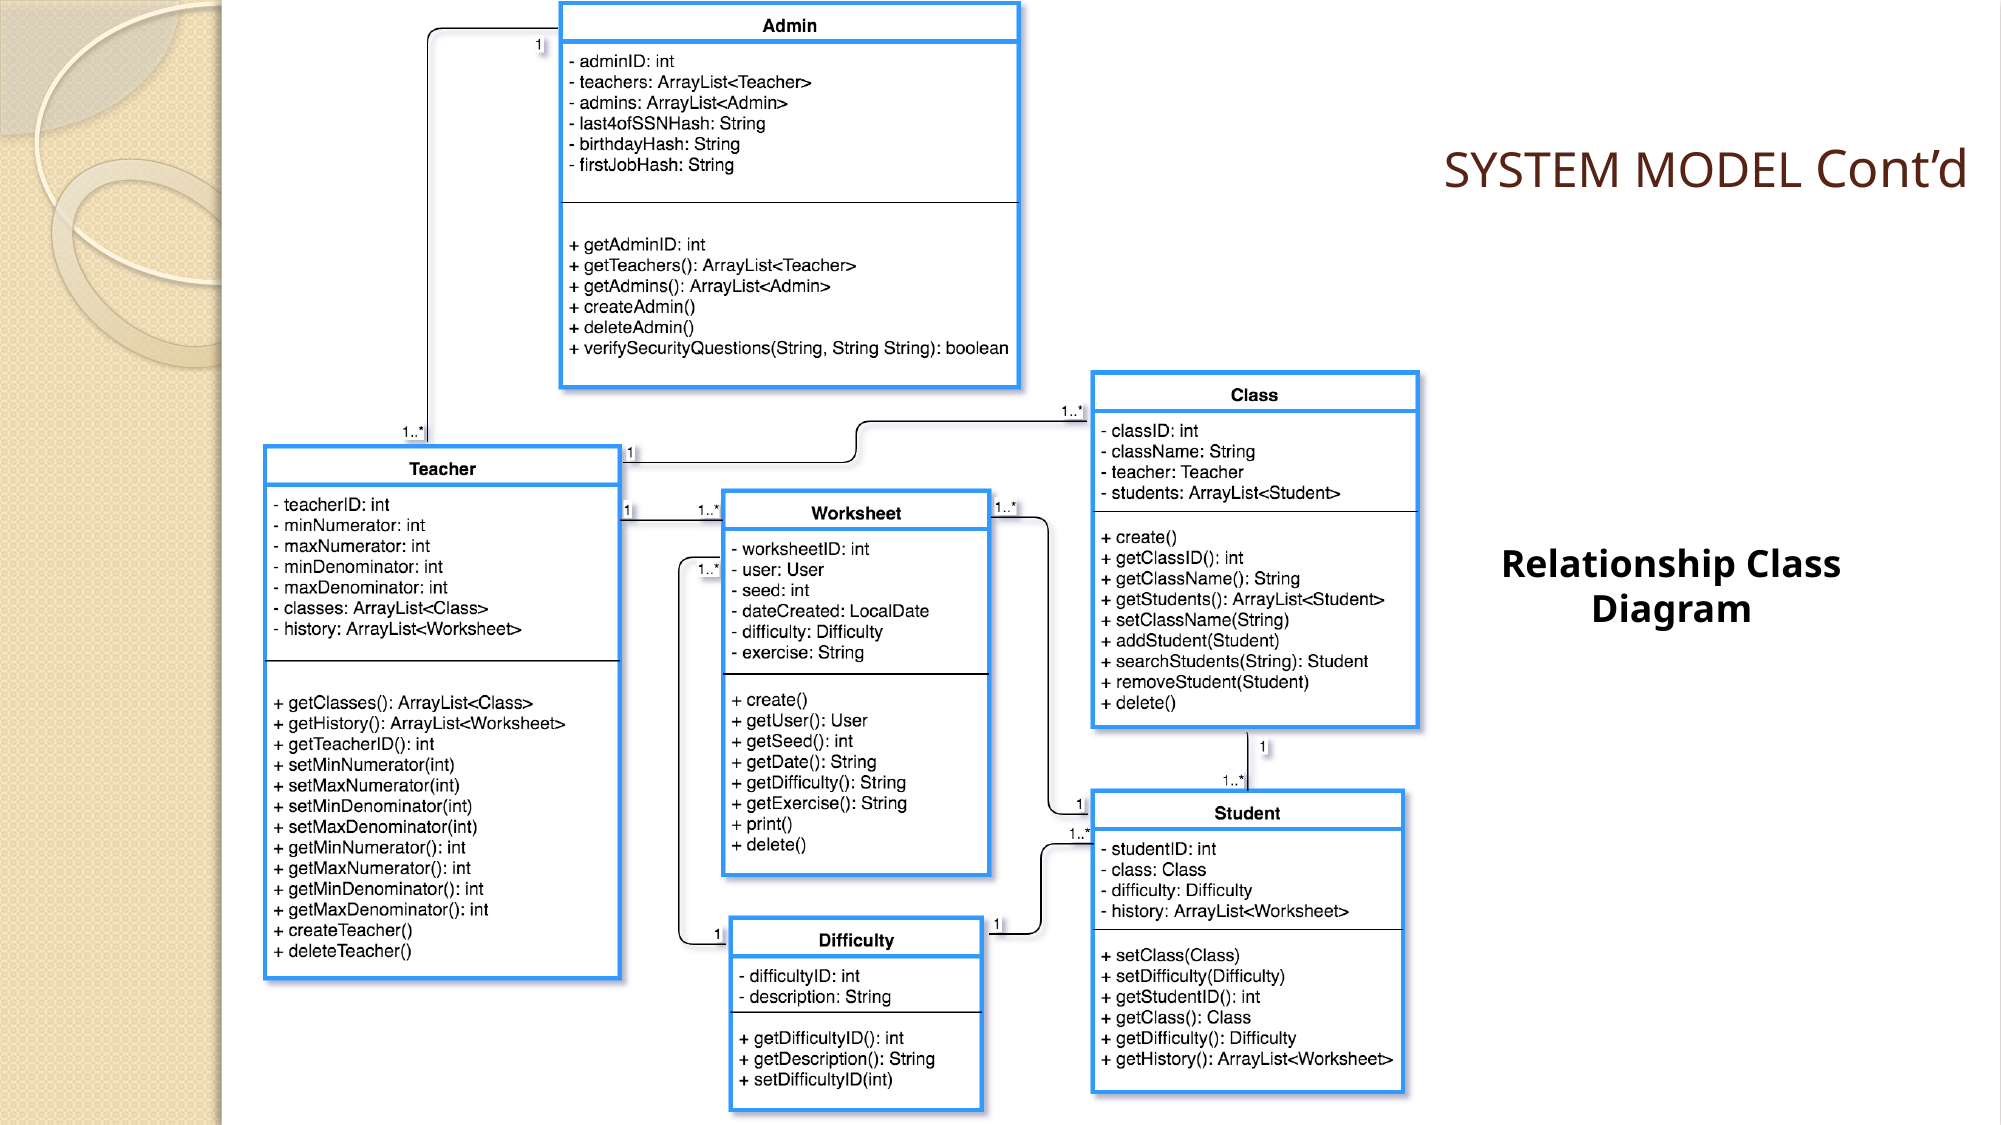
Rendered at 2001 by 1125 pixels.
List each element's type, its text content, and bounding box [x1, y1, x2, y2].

text_box Relationship Class Diagram [1475, 532, 1869, 637]
picture [261, 0, 1430, 1125]
title SYSTEM MODEL Cont’d [1437, 101, 2000, 233]
